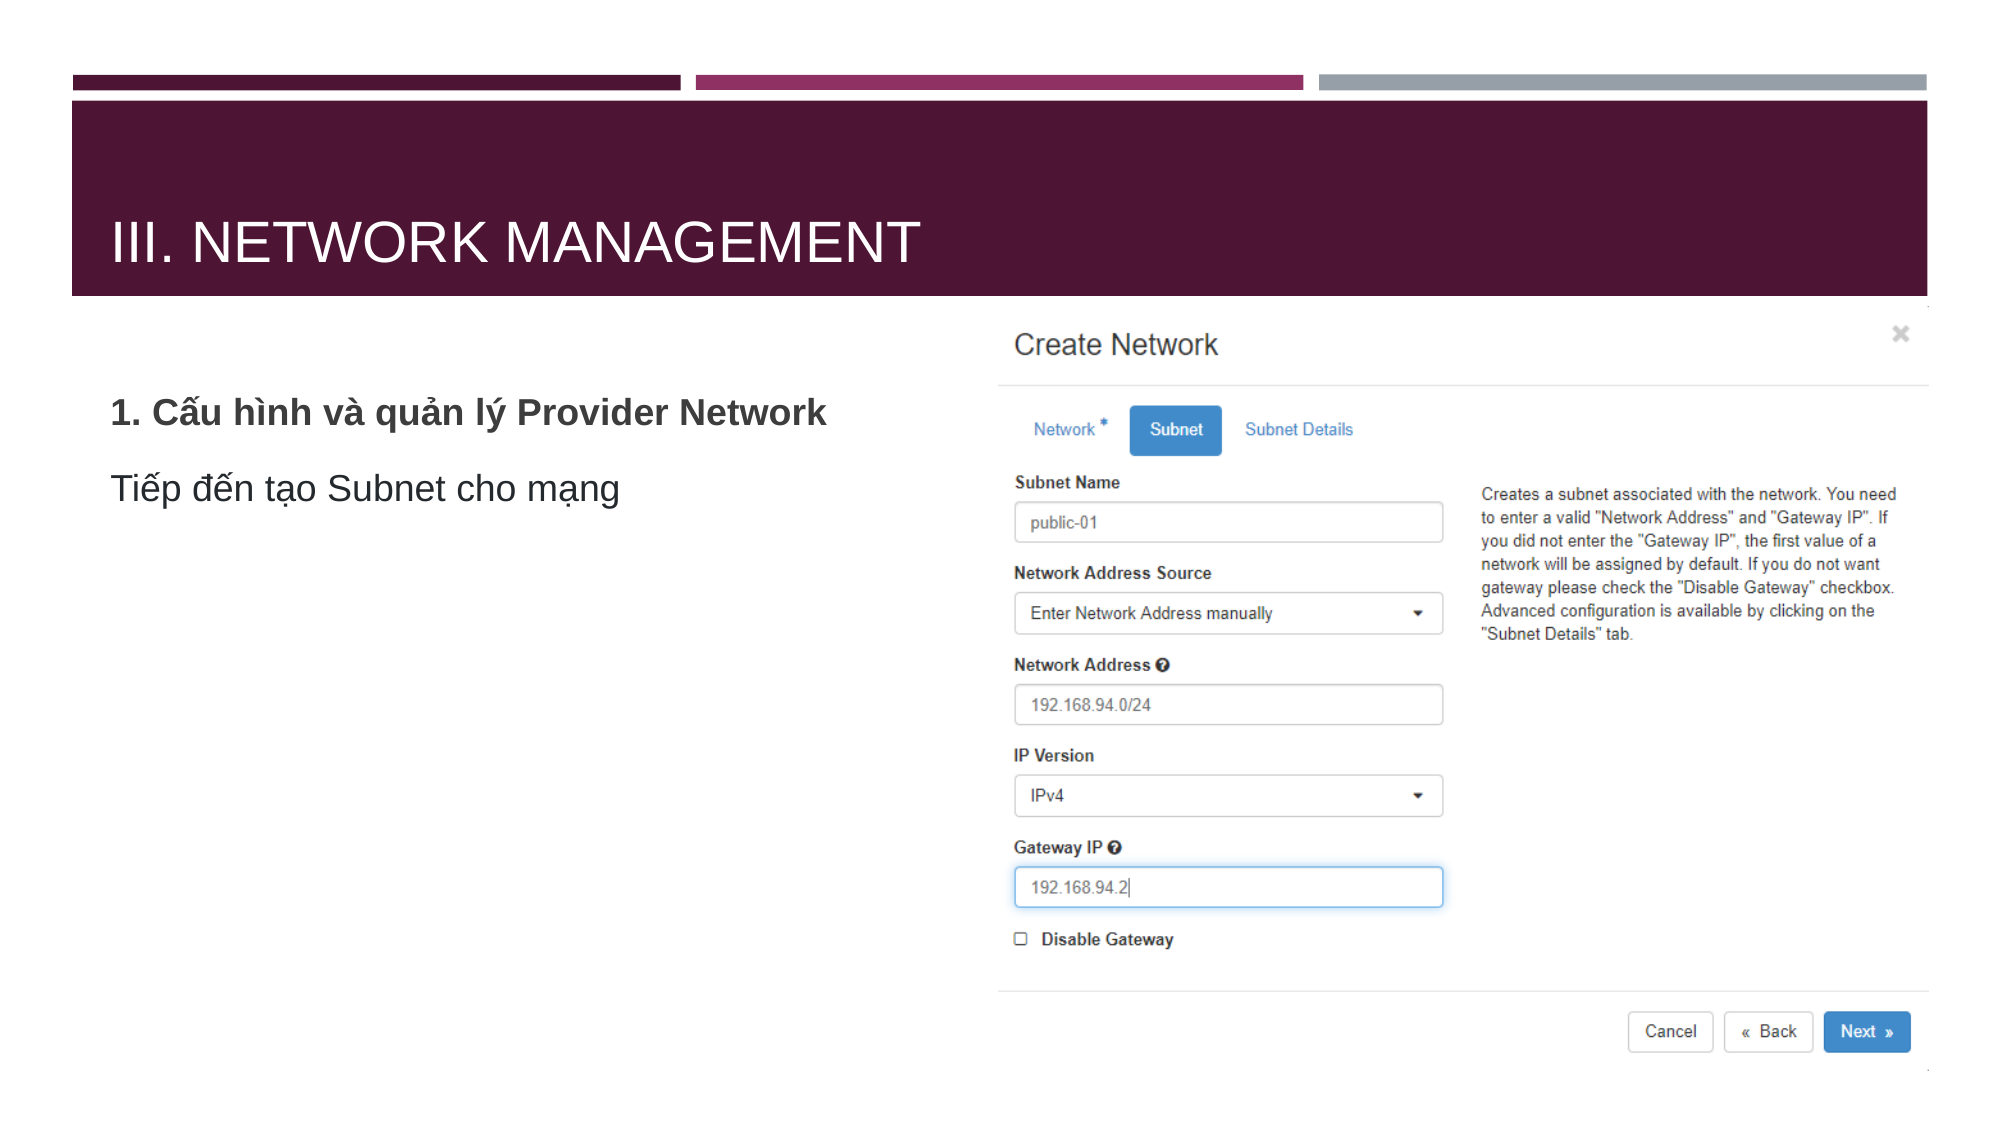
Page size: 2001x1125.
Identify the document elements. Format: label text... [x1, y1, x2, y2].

title III. NETWORK MANAGEMENT [95, 115, 1905, 282]
list 1. Cấu hình và quản lý Provider Network Tiếp đến tạo Subnet cho mạng [95, 357, 992, 962]
picture [997, 306, 1929, 1071]
